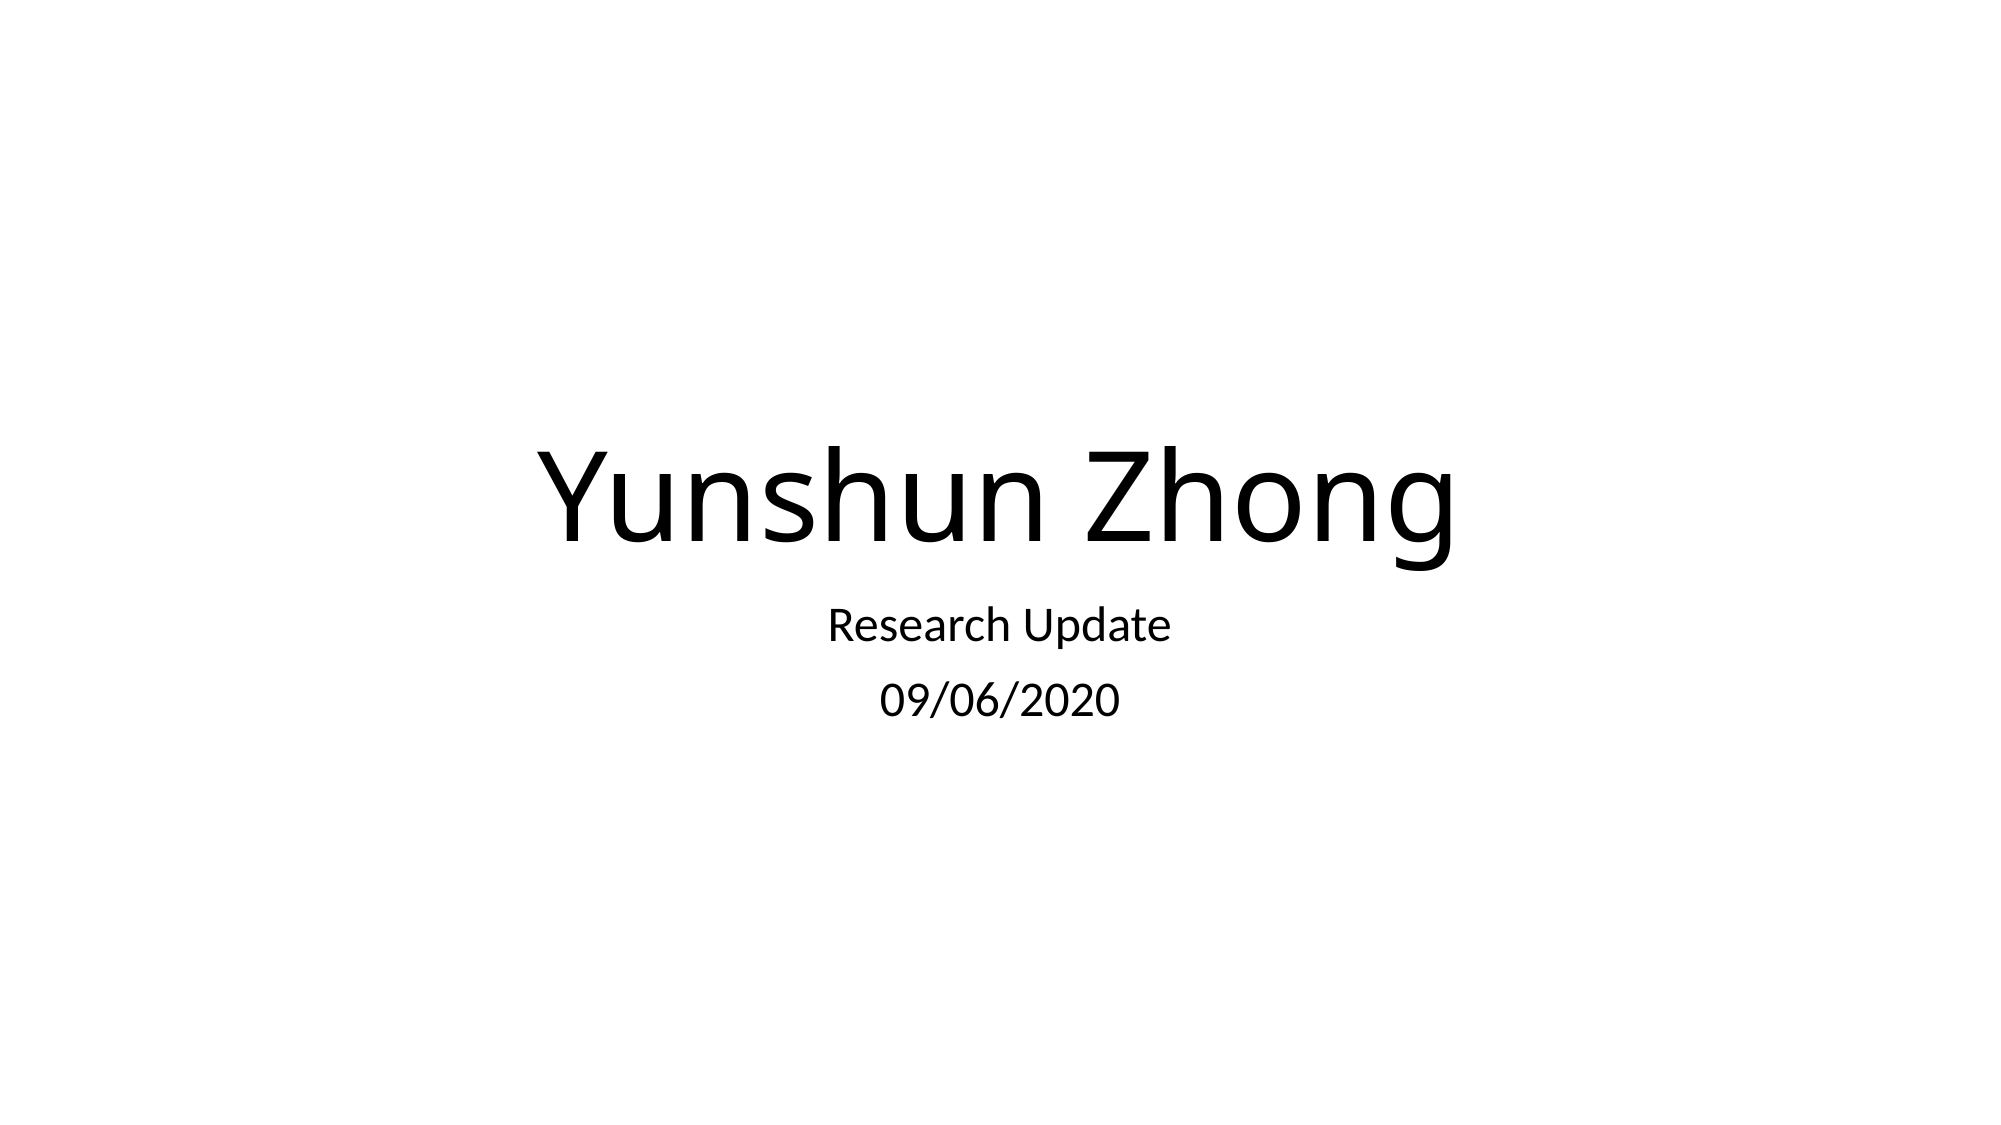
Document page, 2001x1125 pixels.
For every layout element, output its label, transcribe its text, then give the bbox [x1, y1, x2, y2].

subtitle Research Update 09/06/2020 [249, 590, 1751, 863]
title Yunshun Zhong [249, 183, 1751, 577]
